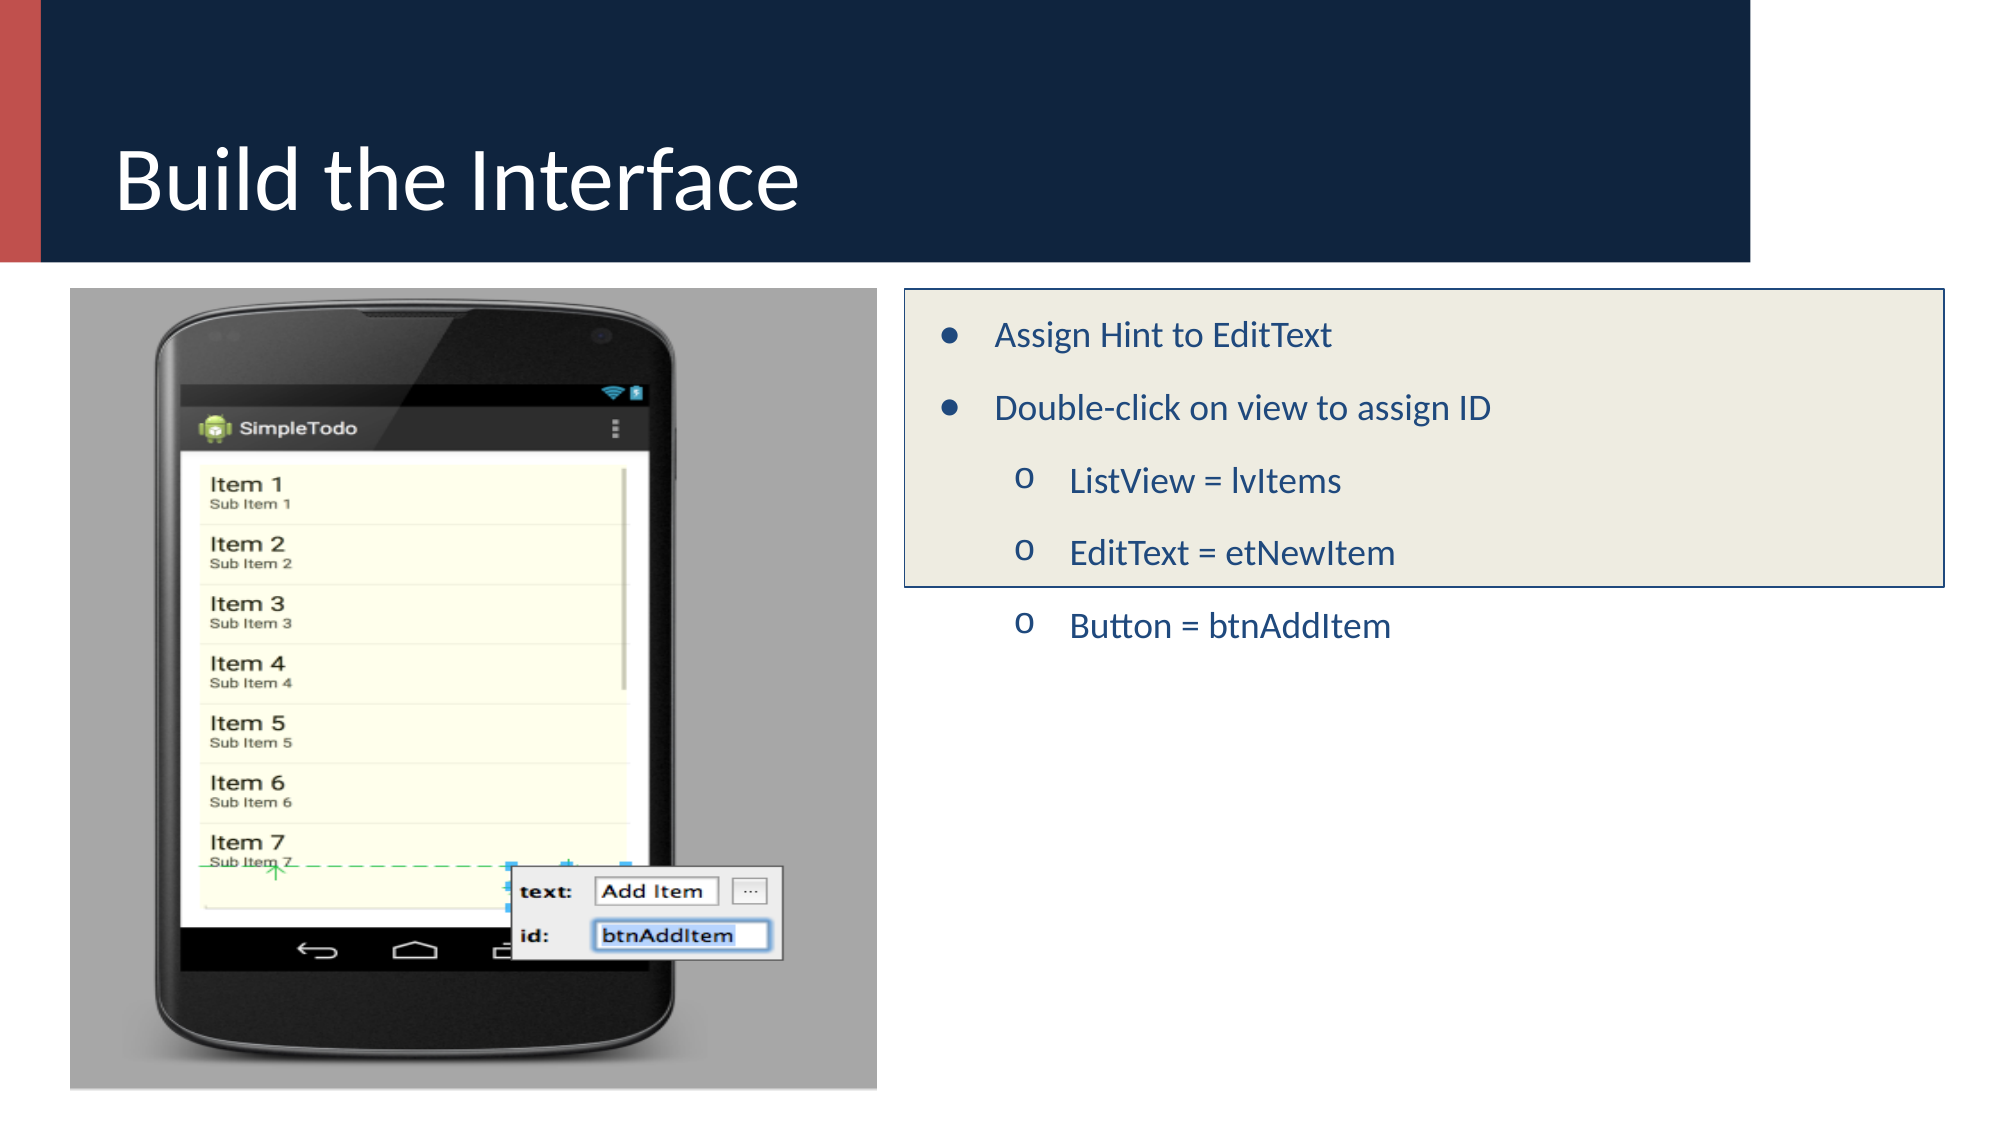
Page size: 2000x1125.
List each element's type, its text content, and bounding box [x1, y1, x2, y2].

text_box Assign Hint to EditText Double-click on view to assign ID ListView = lvItems EditText = etNewItem Button = btnAddItem [904, 288, 1944, 588]
picture [70, 288, 878, 1091]
title Build the Interface [99, 22, 1700, 244]
